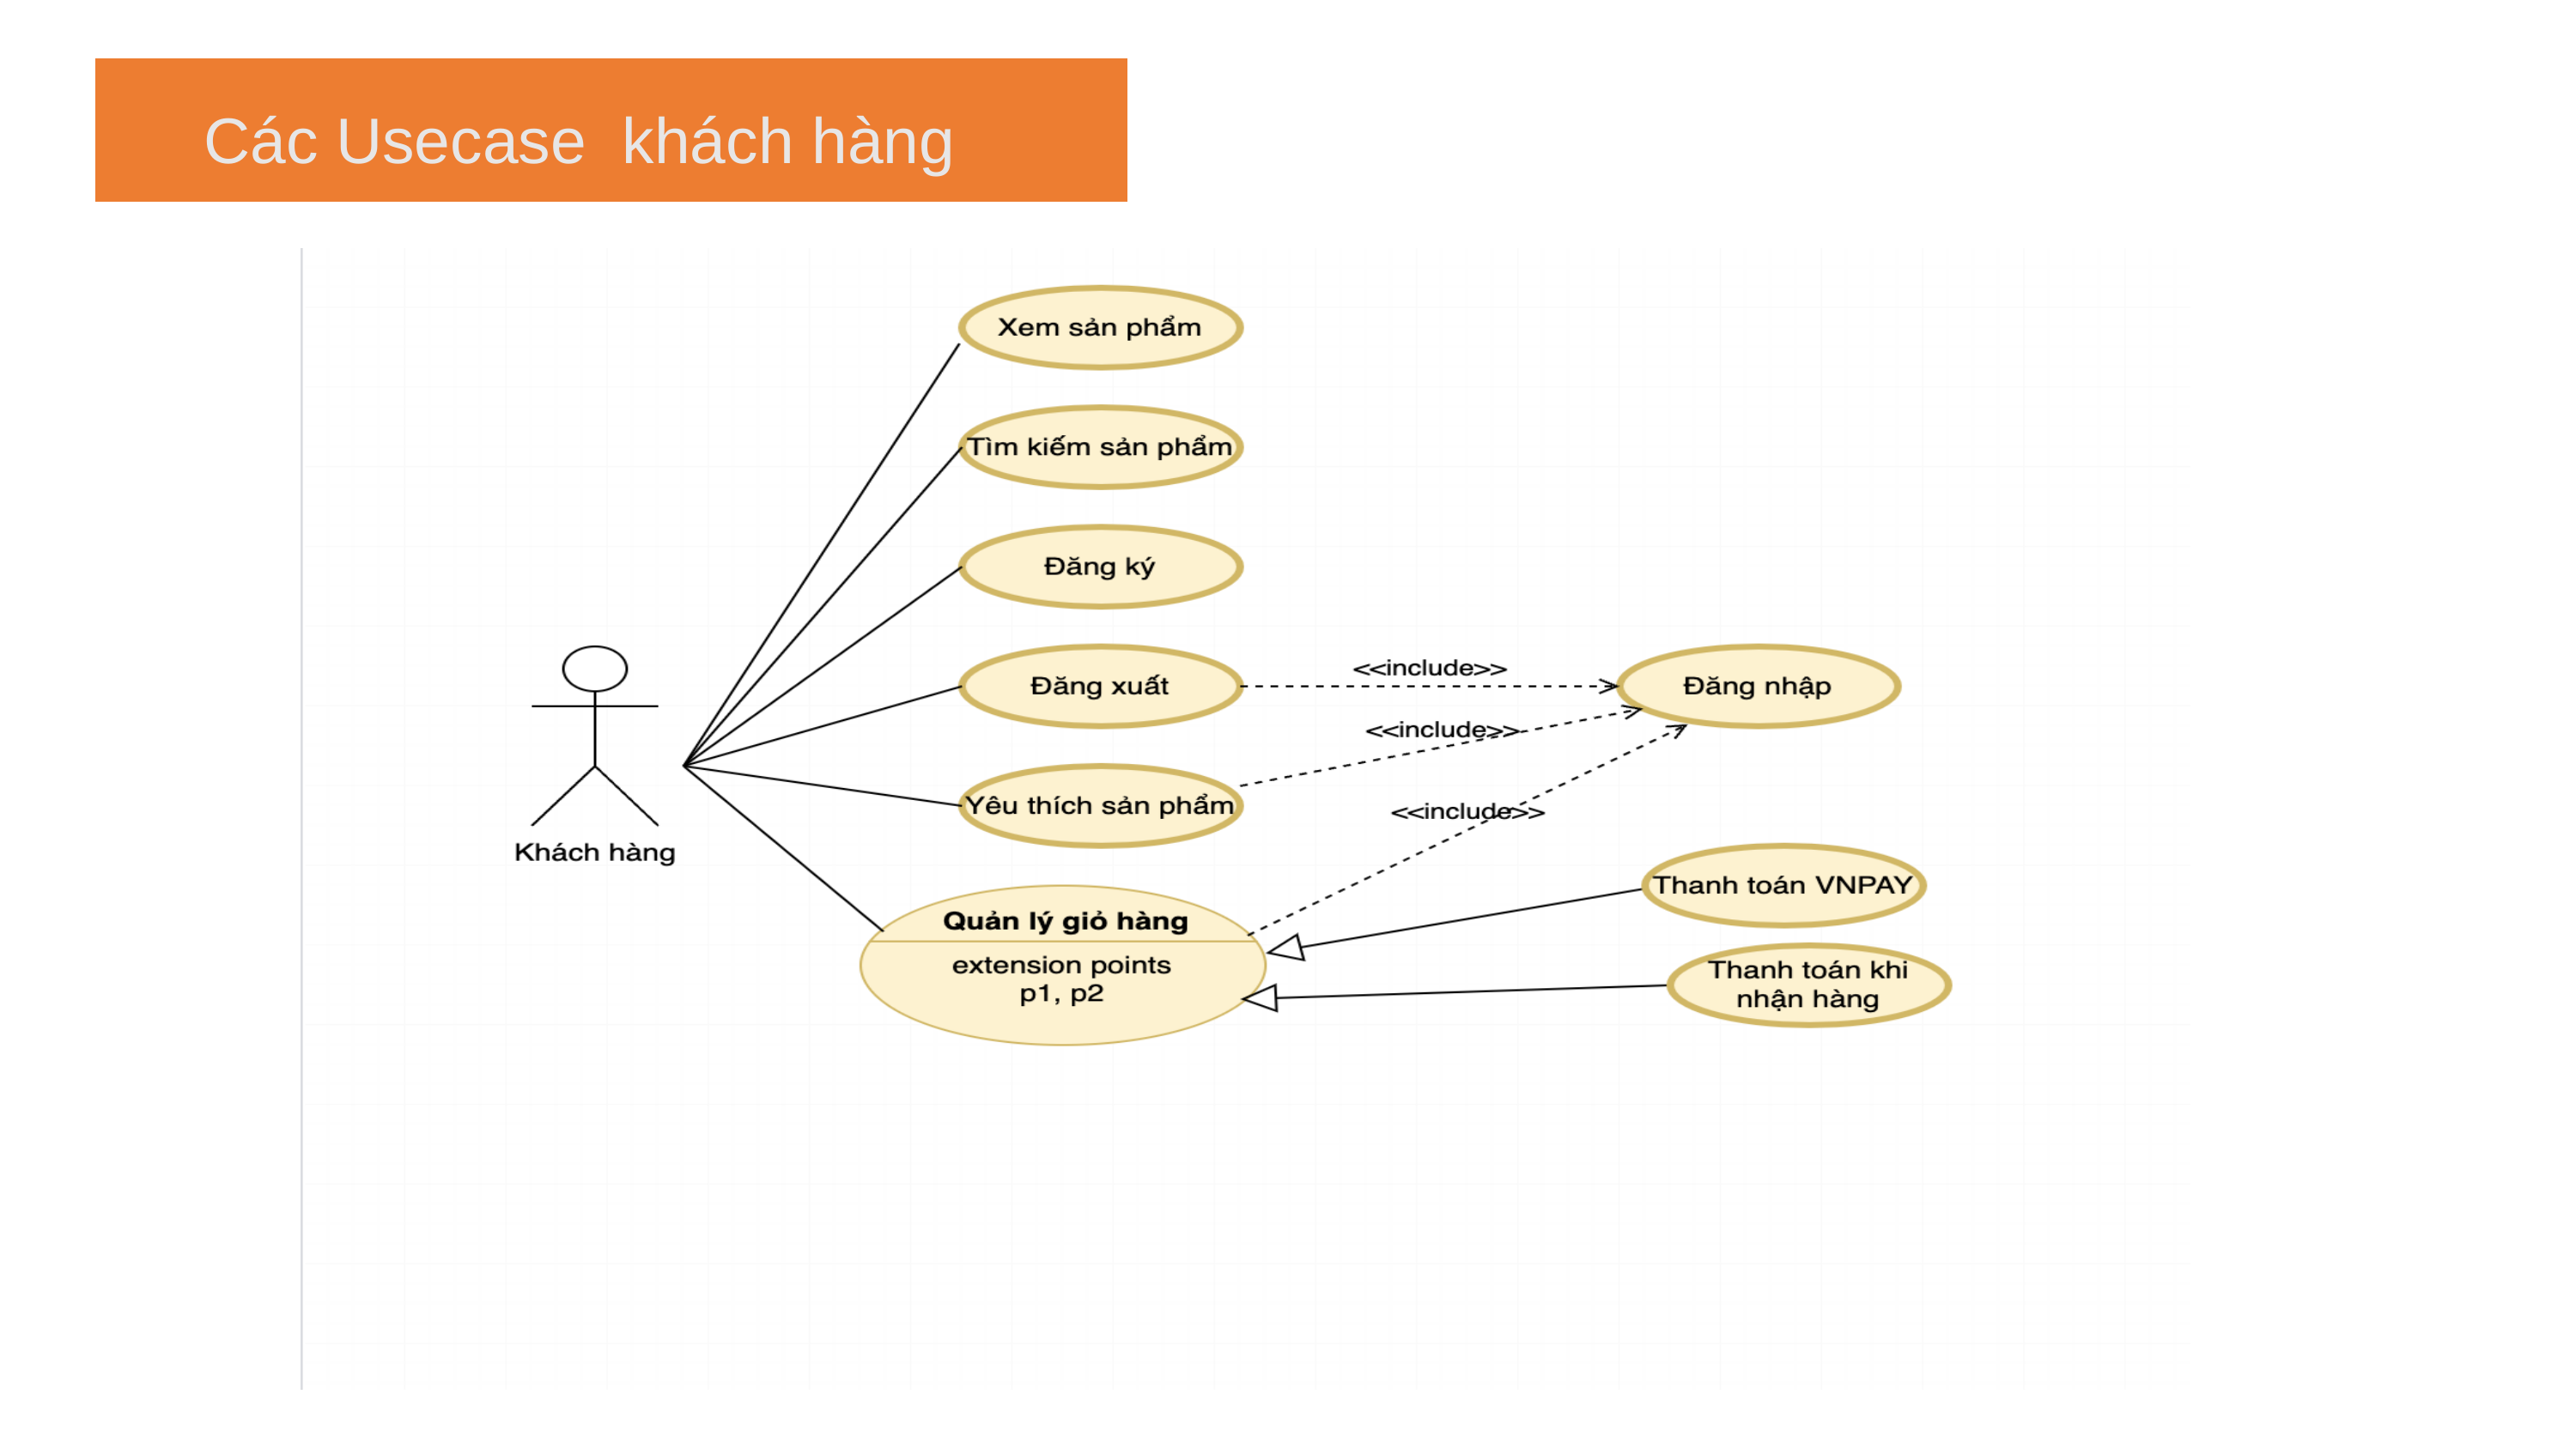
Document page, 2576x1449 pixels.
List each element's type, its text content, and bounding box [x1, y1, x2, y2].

text_box Các Usecase khách hàng [64, 87, 1095, 177]
text_box [95, 58, 1127, 202]
picture [300, 247, 2190, 1390]
